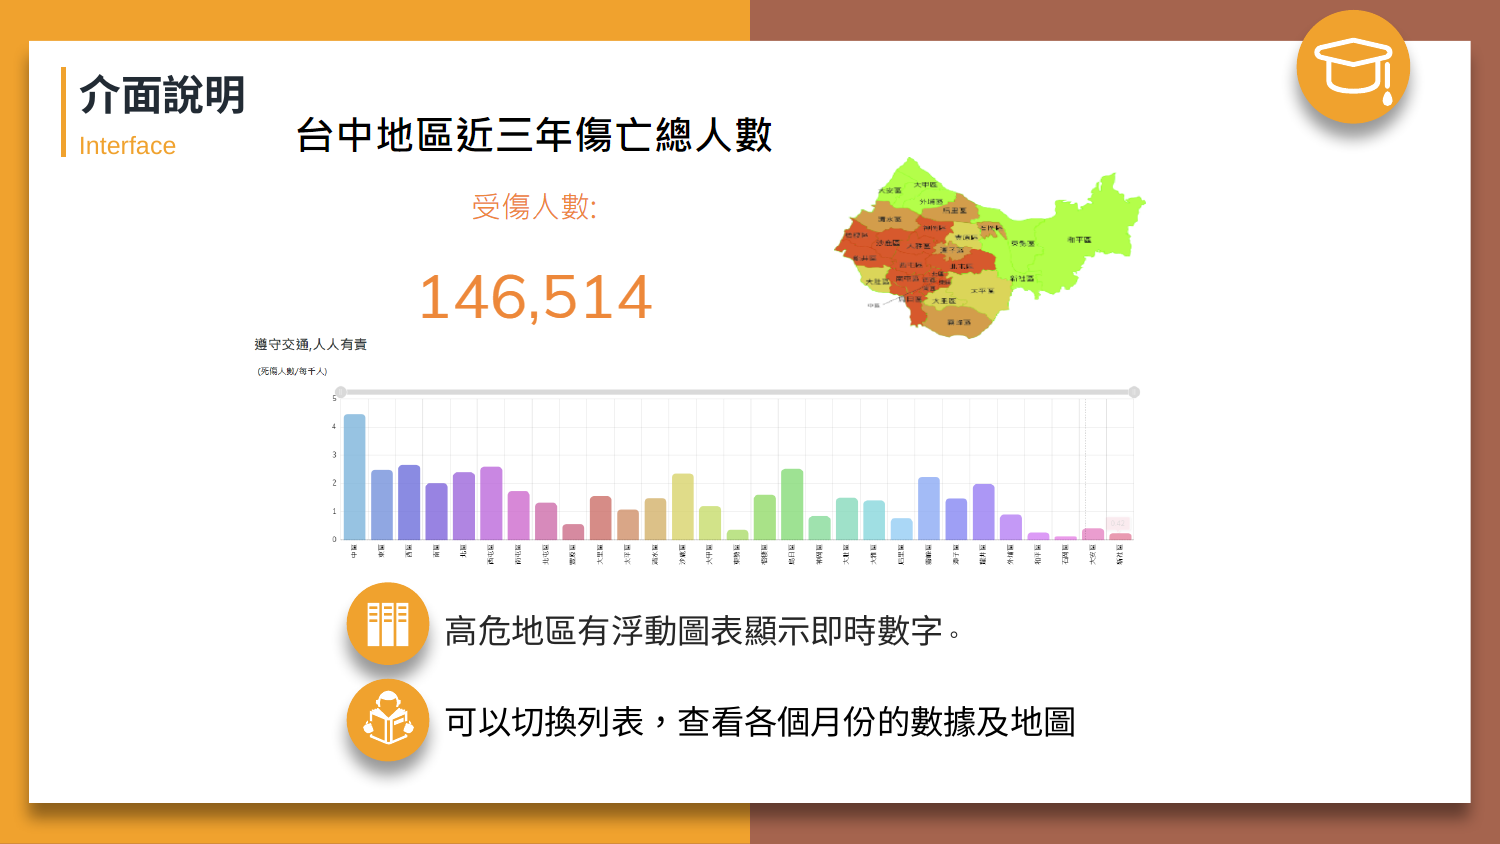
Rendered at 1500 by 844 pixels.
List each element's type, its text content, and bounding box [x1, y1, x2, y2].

text_box [396, 602, 409, 647]
text_box [367, 602, 380, 647]
text_box [345, 581, 430, 667]
text_box [345, 677, 430, 763]
picture [248, 81, 1194, 579]
text_box 可以切換列表，查看各個月份的數據及地圖 [430, 693, 1458, 749]
text_box [363, 690, 414, 745]
text_box Interface [64, 121, 192, 167]
text_box [381, 602, 394, 647]
text_box 高危地區有浮動圖表顯示即時數字。 [430, 591, 1458, 693]
text_box 介面說明 [64, 61, 262, 127]
